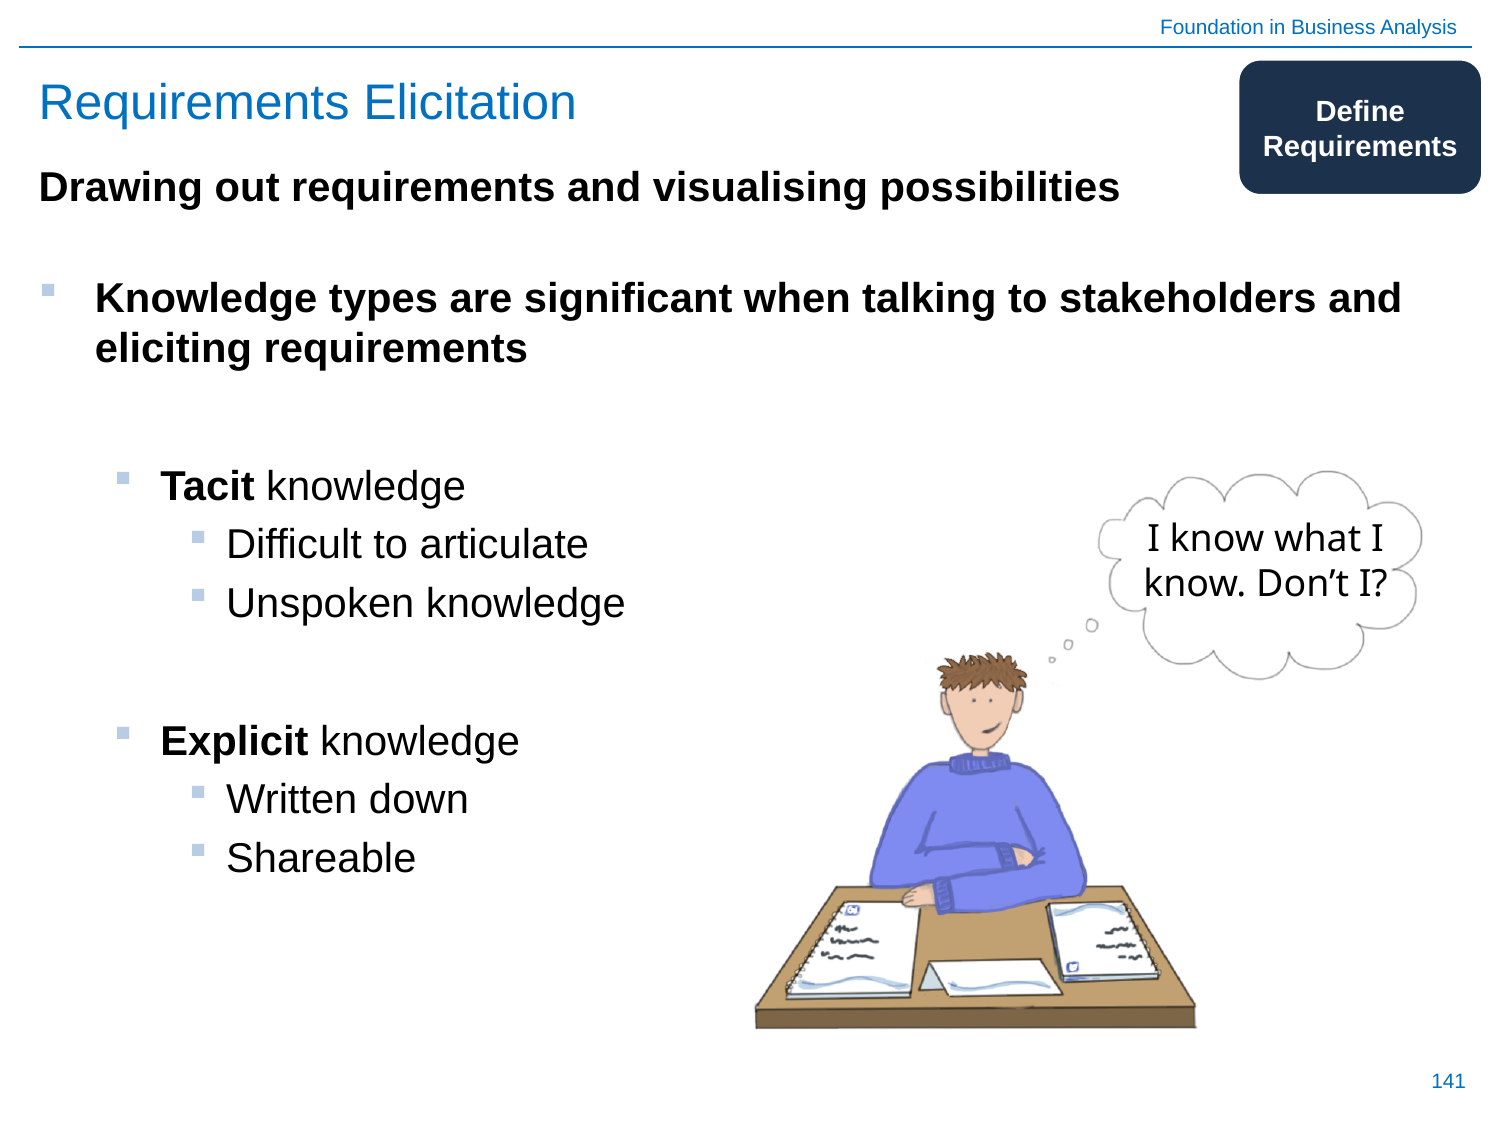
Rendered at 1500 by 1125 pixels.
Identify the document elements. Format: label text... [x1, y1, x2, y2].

picture [620, 448, 1466, 1059]
list Drawing out requirements and visualising possibilities Knowledge types are significant when talking to stakeholders and eliciting requirements Tacit knowledge Difficult to articulate Unspoken knowledge Explicit knowledge Written down Shareable [23, 152, 1437, 1008]
text_box Define Requirements [1235, 56, 1486, 199]
title Requirements Elicitation [23, 58, 1249, 141]
